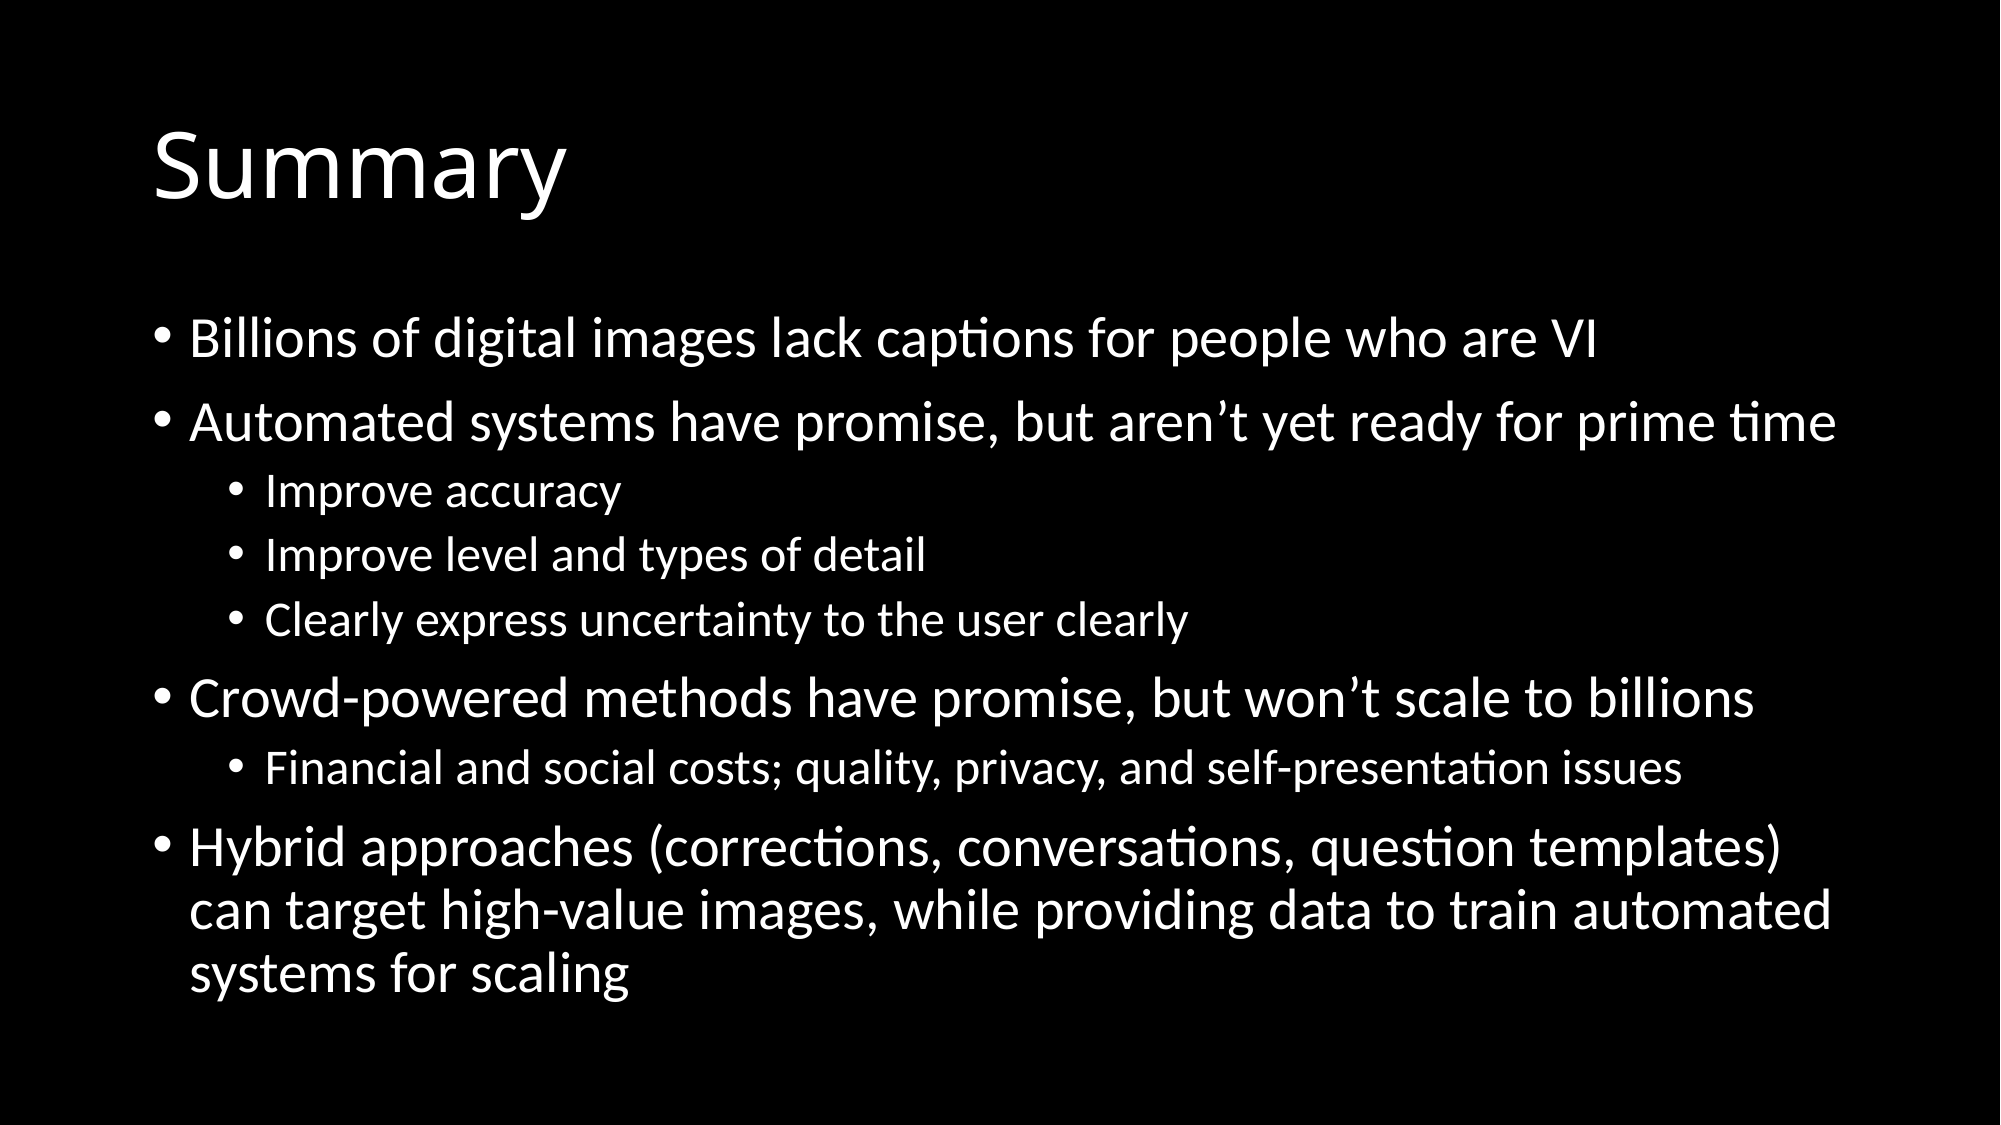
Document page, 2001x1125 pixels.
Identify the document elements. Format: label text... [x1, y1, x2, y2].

title Summary [137, 59, 1863, 278]
list Billions of digital images lack captions for people who are VI Automated systems have promise, but aren’t yet ready for prime time Improve accuracy Improve level and types of detail Clearly express uncertainty to the user clearly Crowd-powered methods have promise, but won’t scale to billions Financial and social costs; quality, privacy, and self-presentation issues Hybrid approaches (corrections, conversations, question templates) can target high-value images, while providing data to train automated systems for scaling [137, 299, 1863, 1014]
